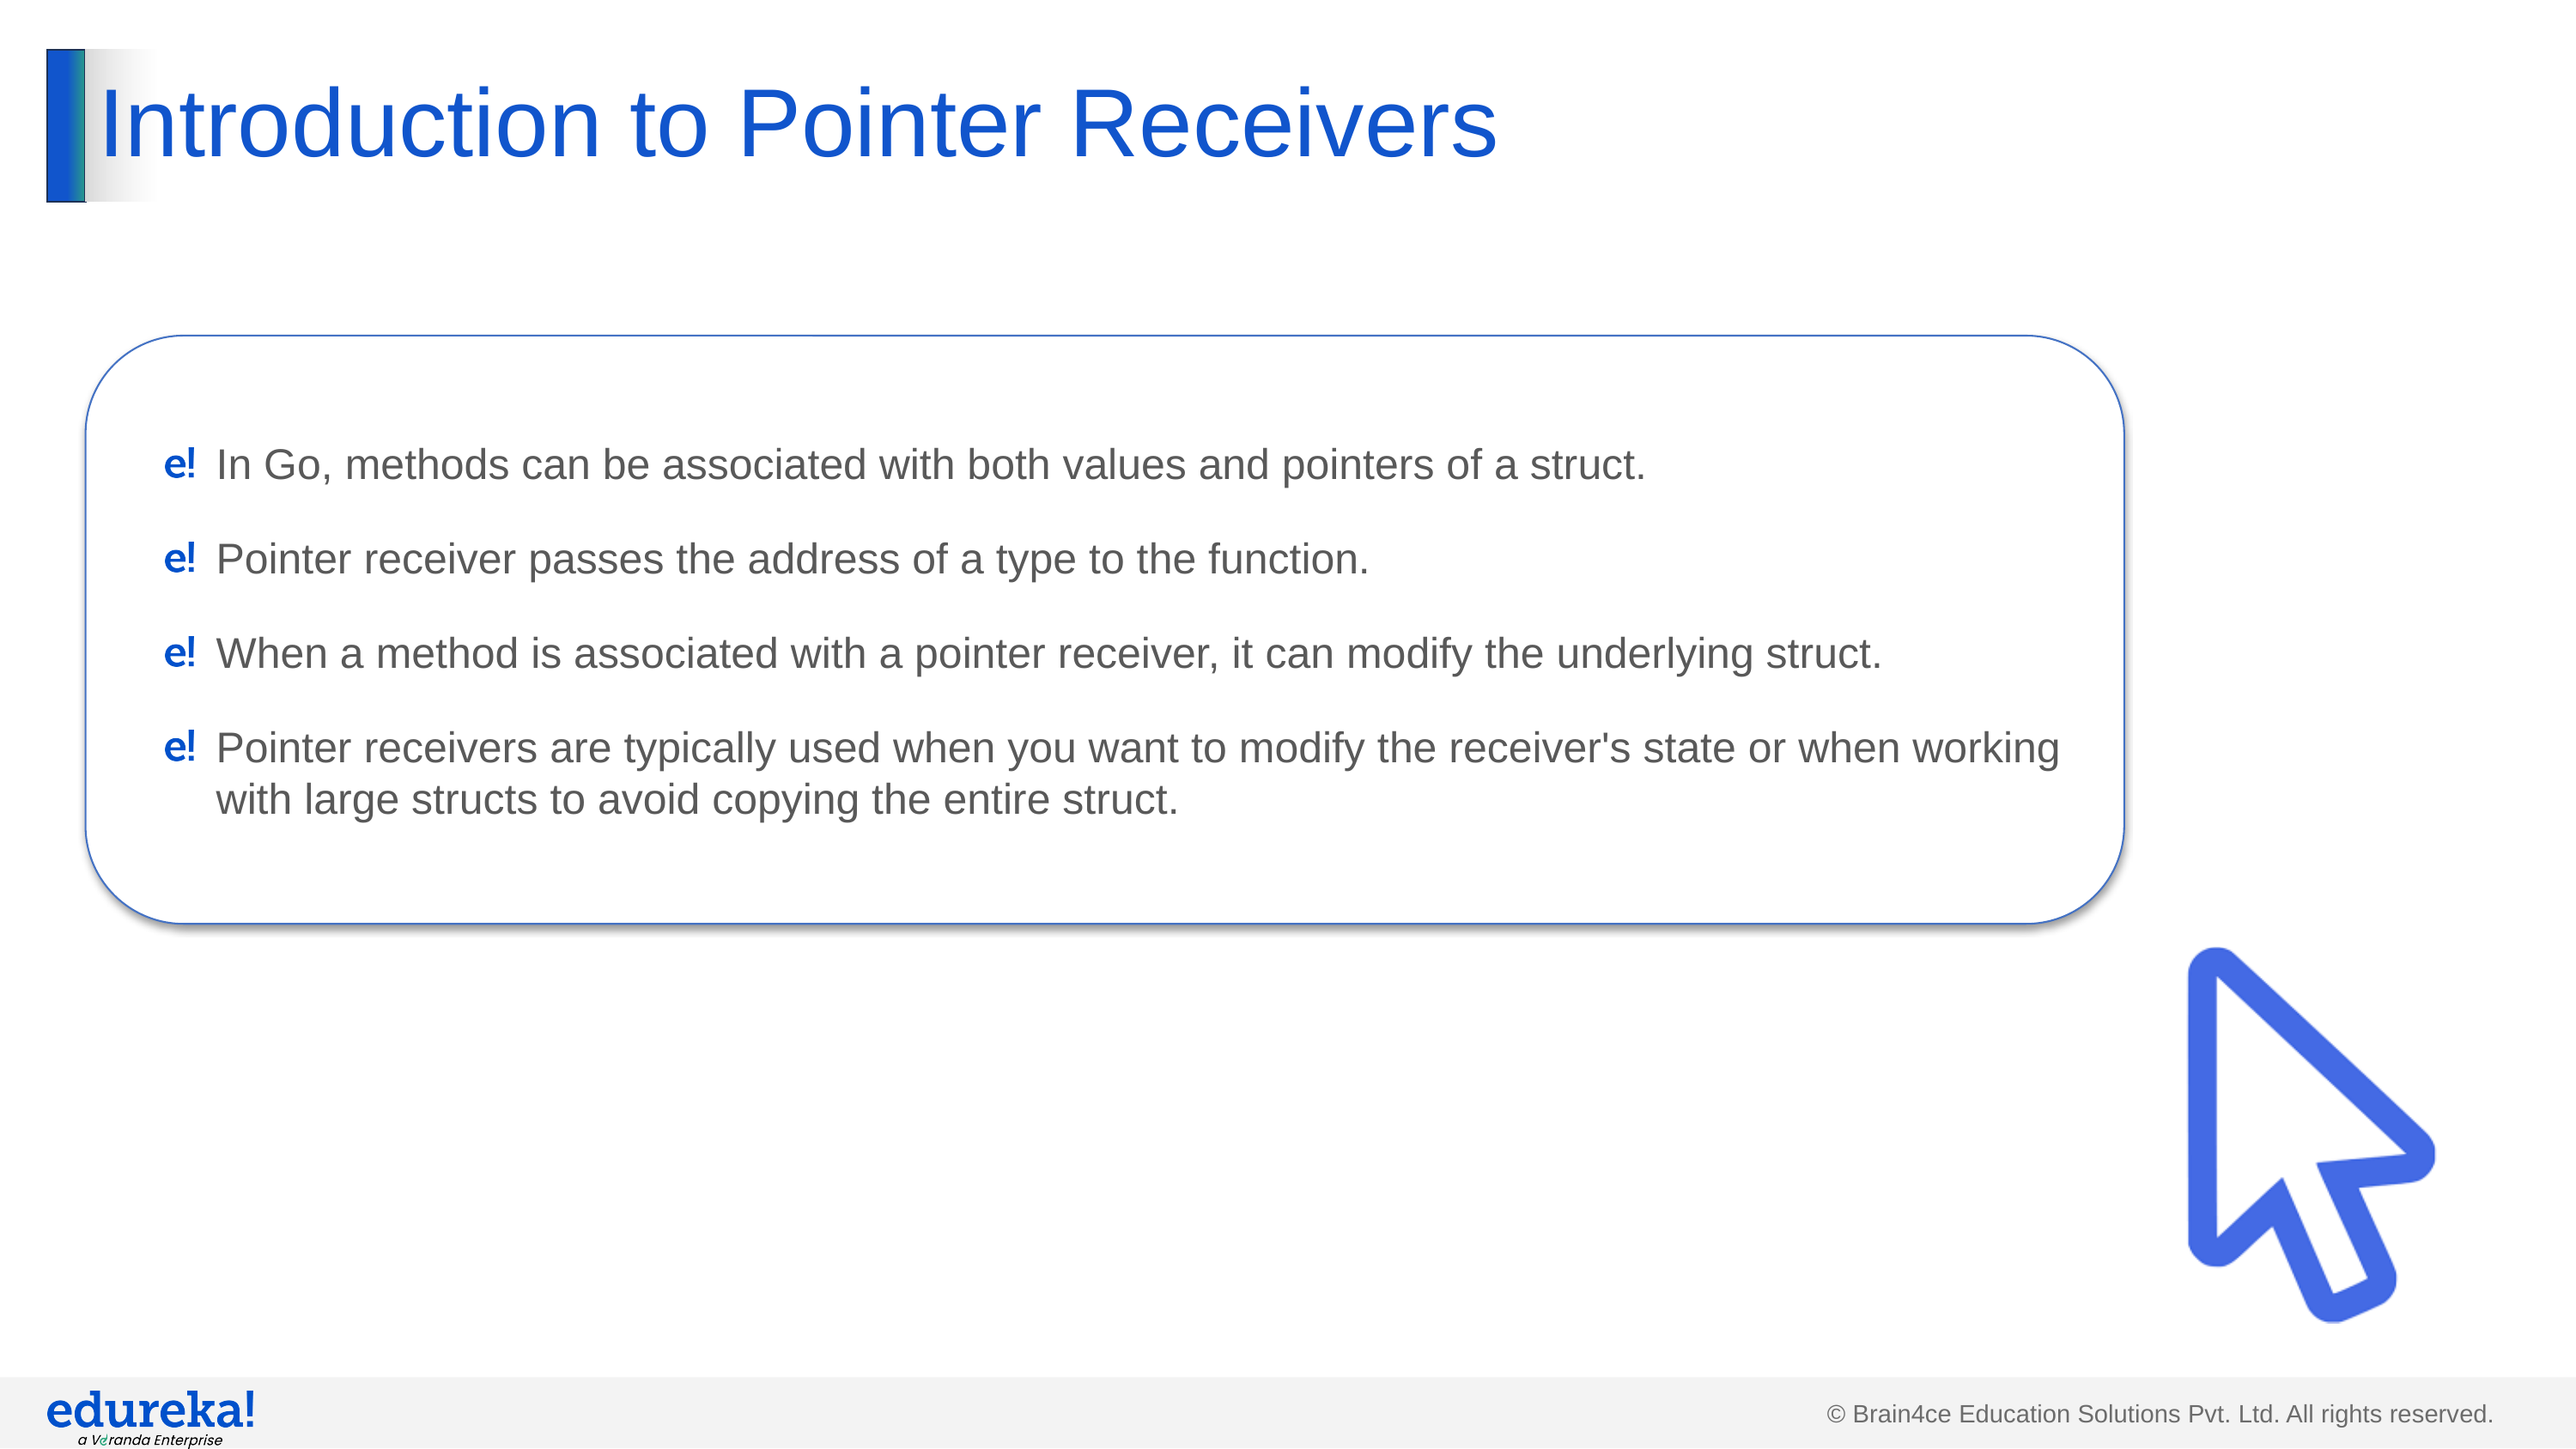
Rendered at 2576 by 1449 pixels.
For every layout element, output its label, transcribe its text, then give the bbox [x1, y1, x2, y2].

picture [47, 1391, 253, 1449]
picture [165, 447, 194, 478]
text_box In Go, methods can be associated with both values and pointers of a struct. Pointer receiver passes the address of a type to the function. When a method is associated with a pointer receiver, it can modify the underlying struct. Pointer receivers are typically used when you want to modify the receiver's state or when working with large structs to avoid copying the entire struct. [85, 335, 2124, 925]
title Introduction to Pointer Receivers [85, 49, 2491, 202]
picture [165, 730, 194, 761]
picture [165, 542, 194, 573]
picture [2123, 947, 2500, 1324]
picture [165, 636, 194, 667]
